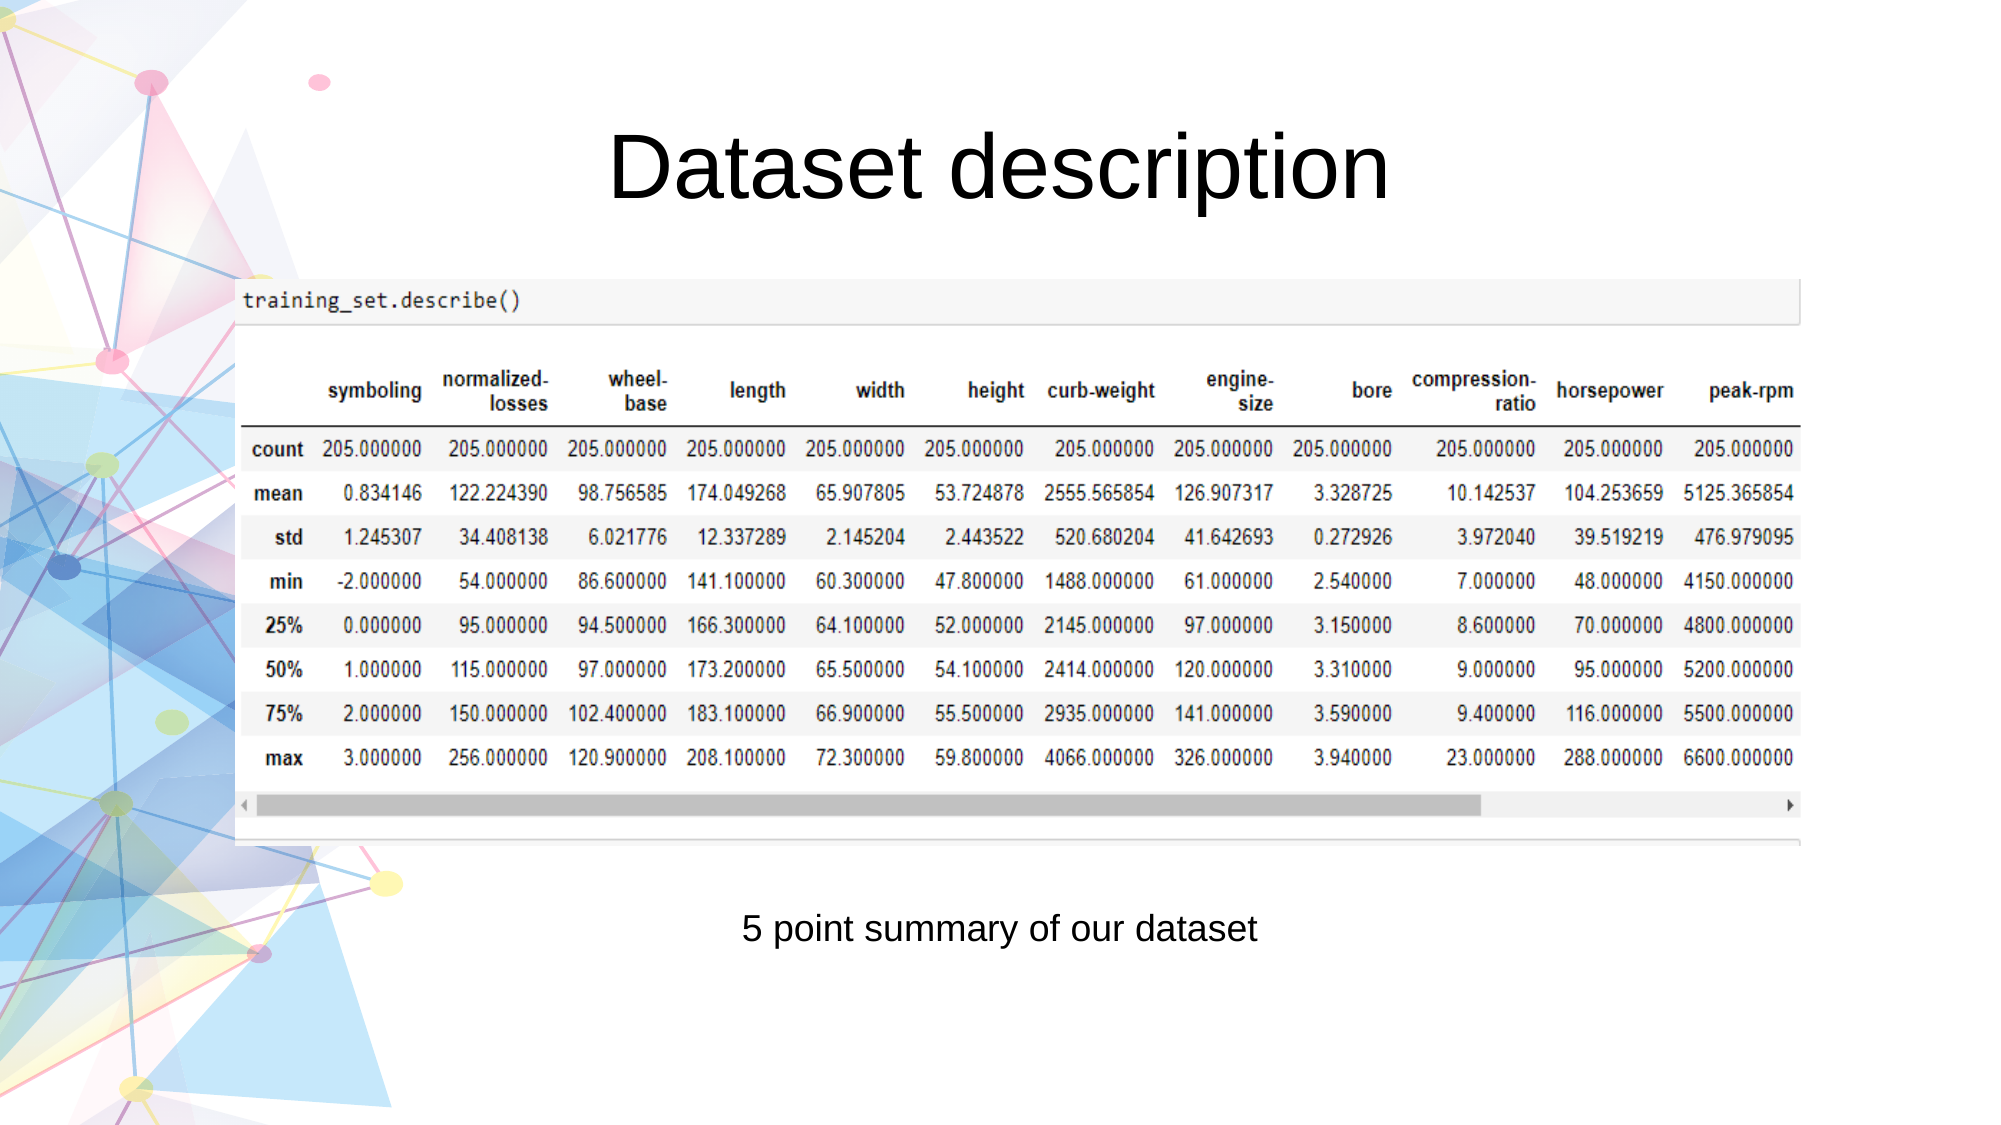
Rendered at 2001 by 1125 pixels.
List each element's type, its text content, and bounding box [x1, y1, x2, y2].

text_box 5 point summary of our dataset [510, 896, 1490, 957]
title Dataset description [137, 59, 1863, 278]
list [235, 279, 1806, 846]
